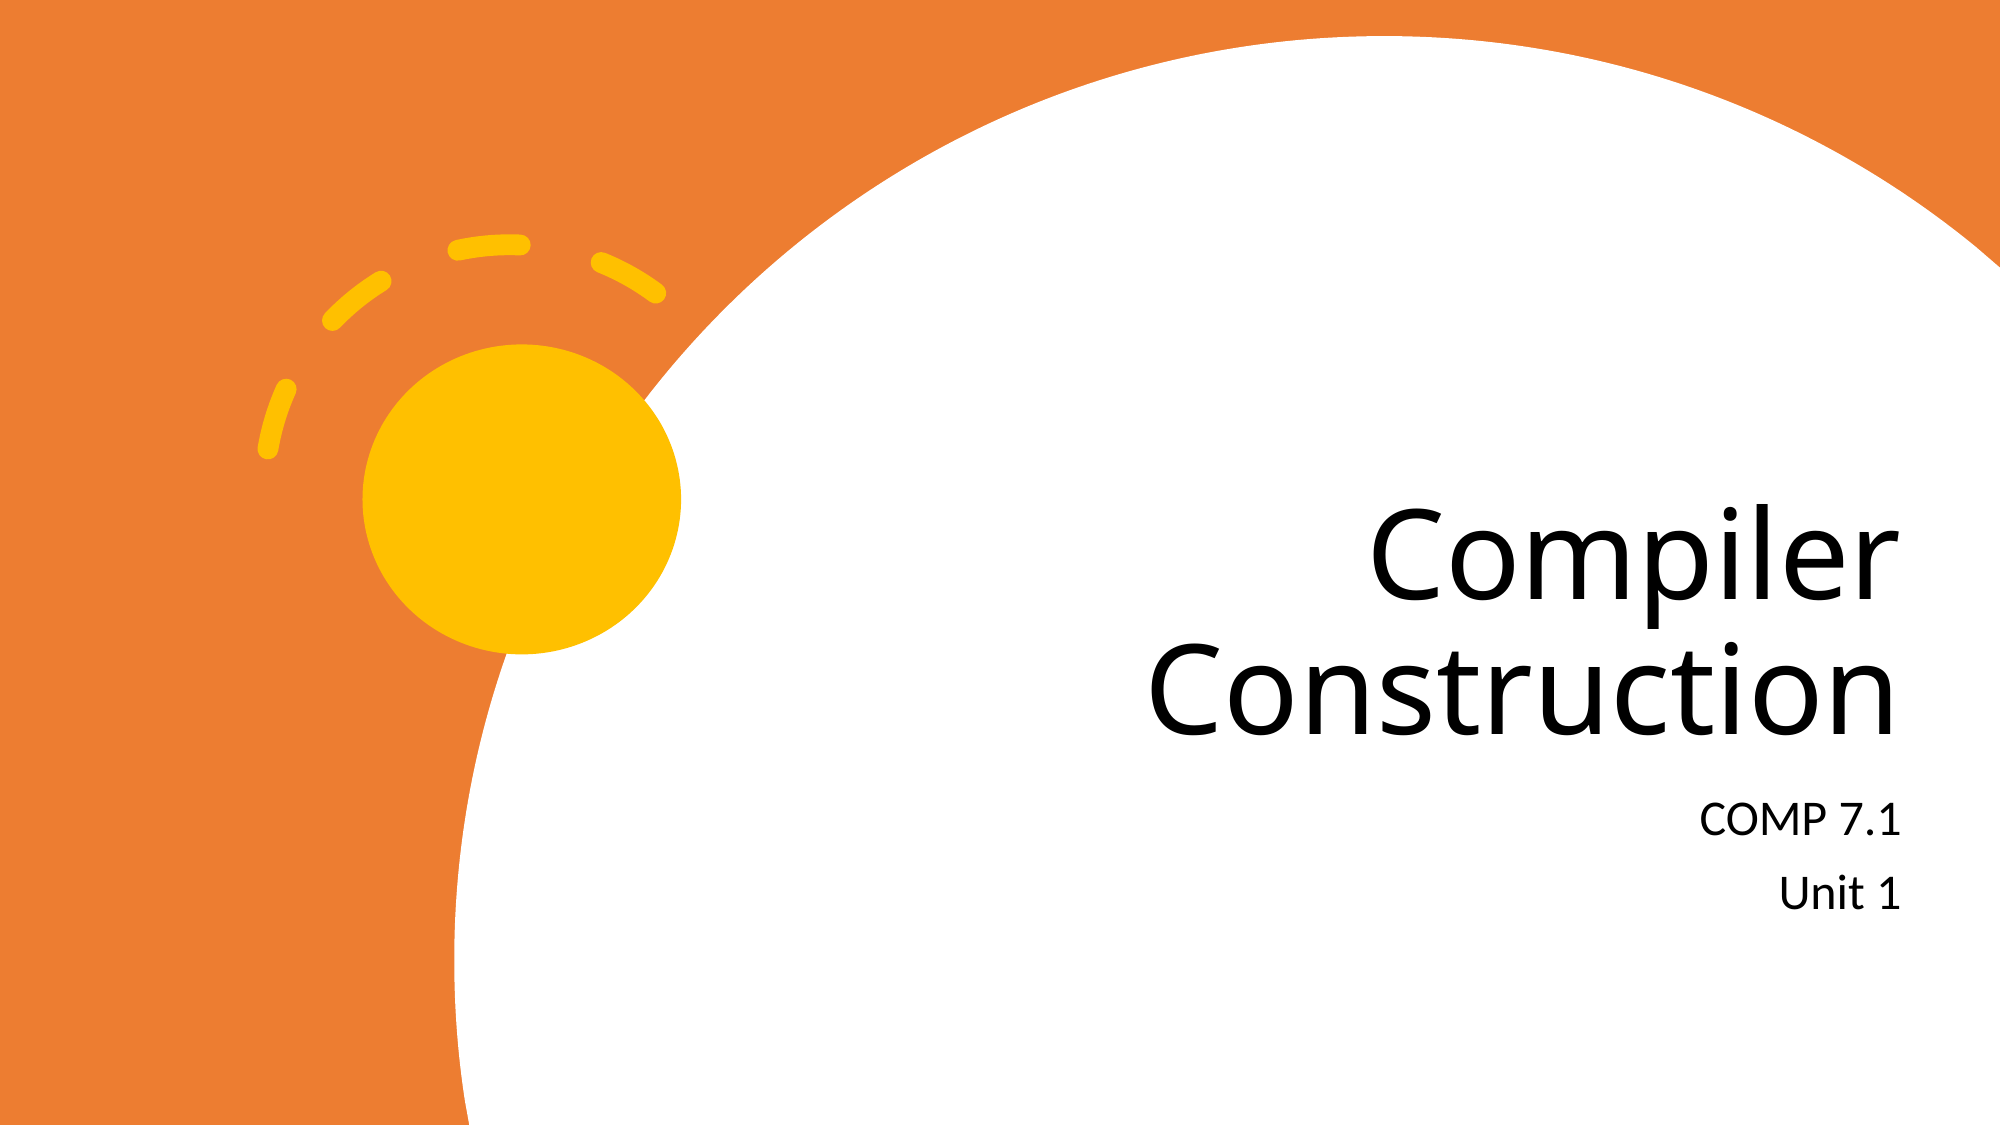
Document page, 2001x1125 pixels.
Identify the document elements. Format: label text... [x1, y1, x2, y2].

subtitle COMP 7.1 Unit 1 [662, 784, 1917, 1003]
text_box [453, 35, 2000, 1125]
text_box [267, 244, 676, 490]
text_box [361, 373, 662, 656]
title Compiler Construction [662, 318, 1917, 770]
text_box [0, 0, 2000, 1125]
